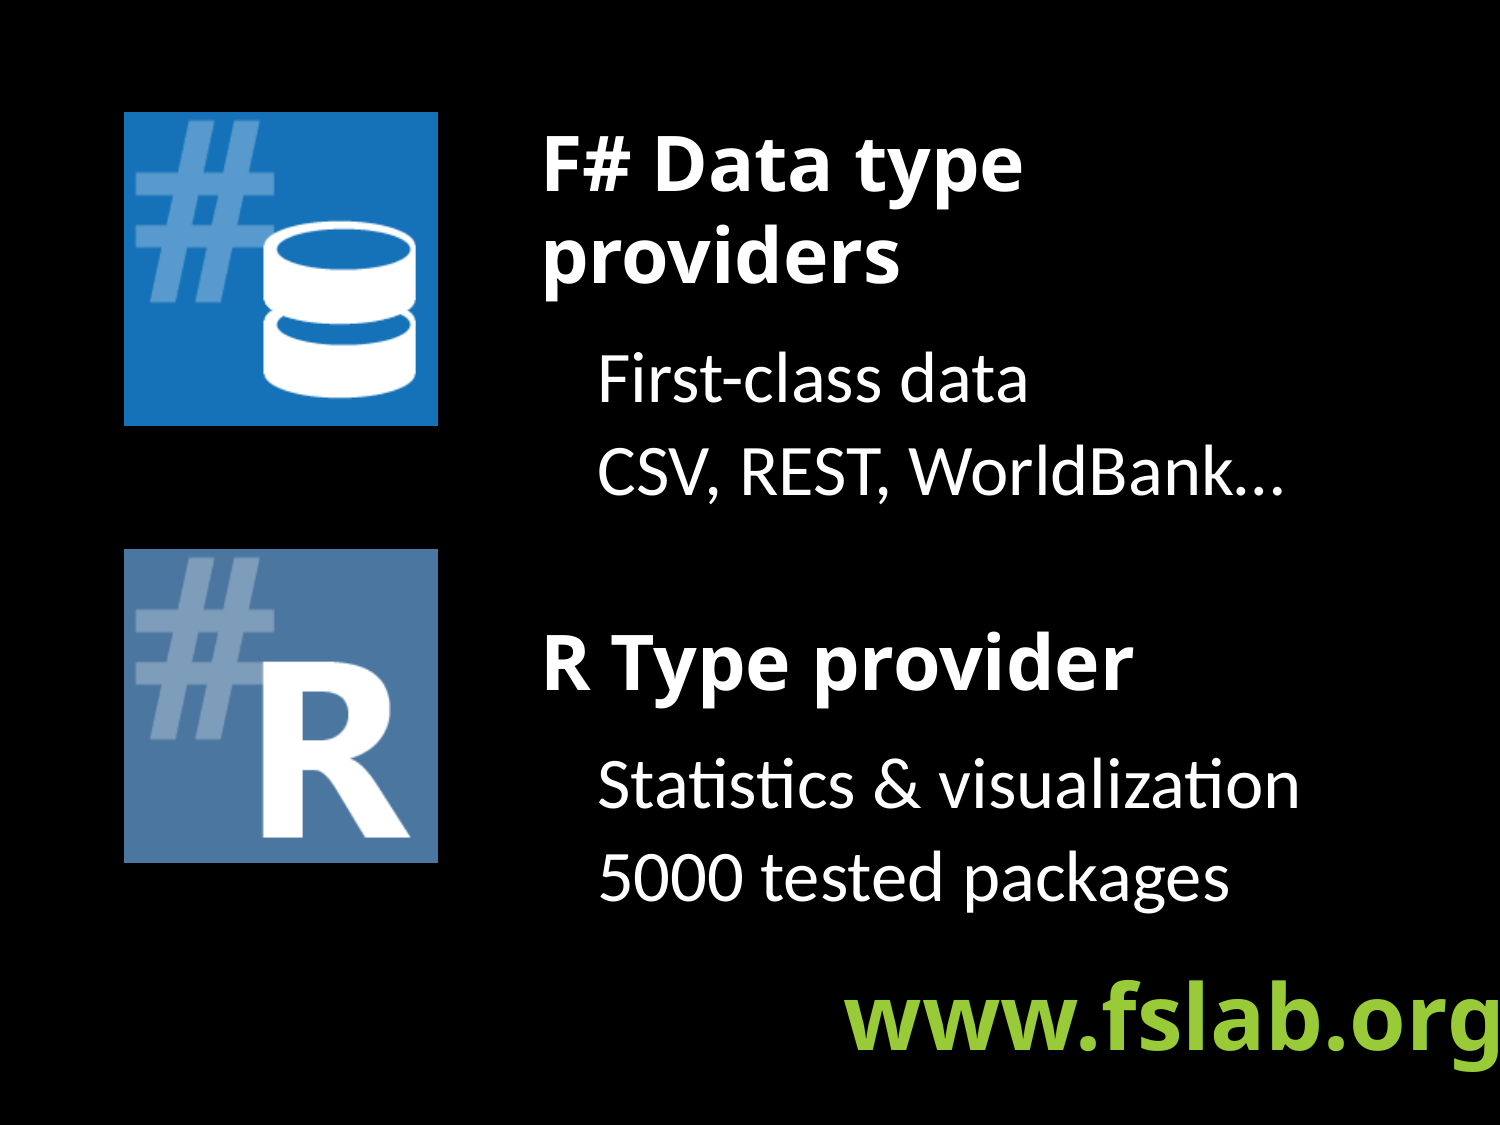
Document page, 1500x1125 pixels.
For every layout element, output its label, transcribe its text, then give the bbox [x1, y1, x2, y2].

picture [124, 549, 438, 863]
text_box www.fslab.org [825, 951, 1500, 1089]
list F# Data type providers First-class data CSV, REST, WorldBank… R Type provider Statistics & visualization 5000 tested packages [525, 107, 1400, 925]
picture [124, 112, 438, 426]
